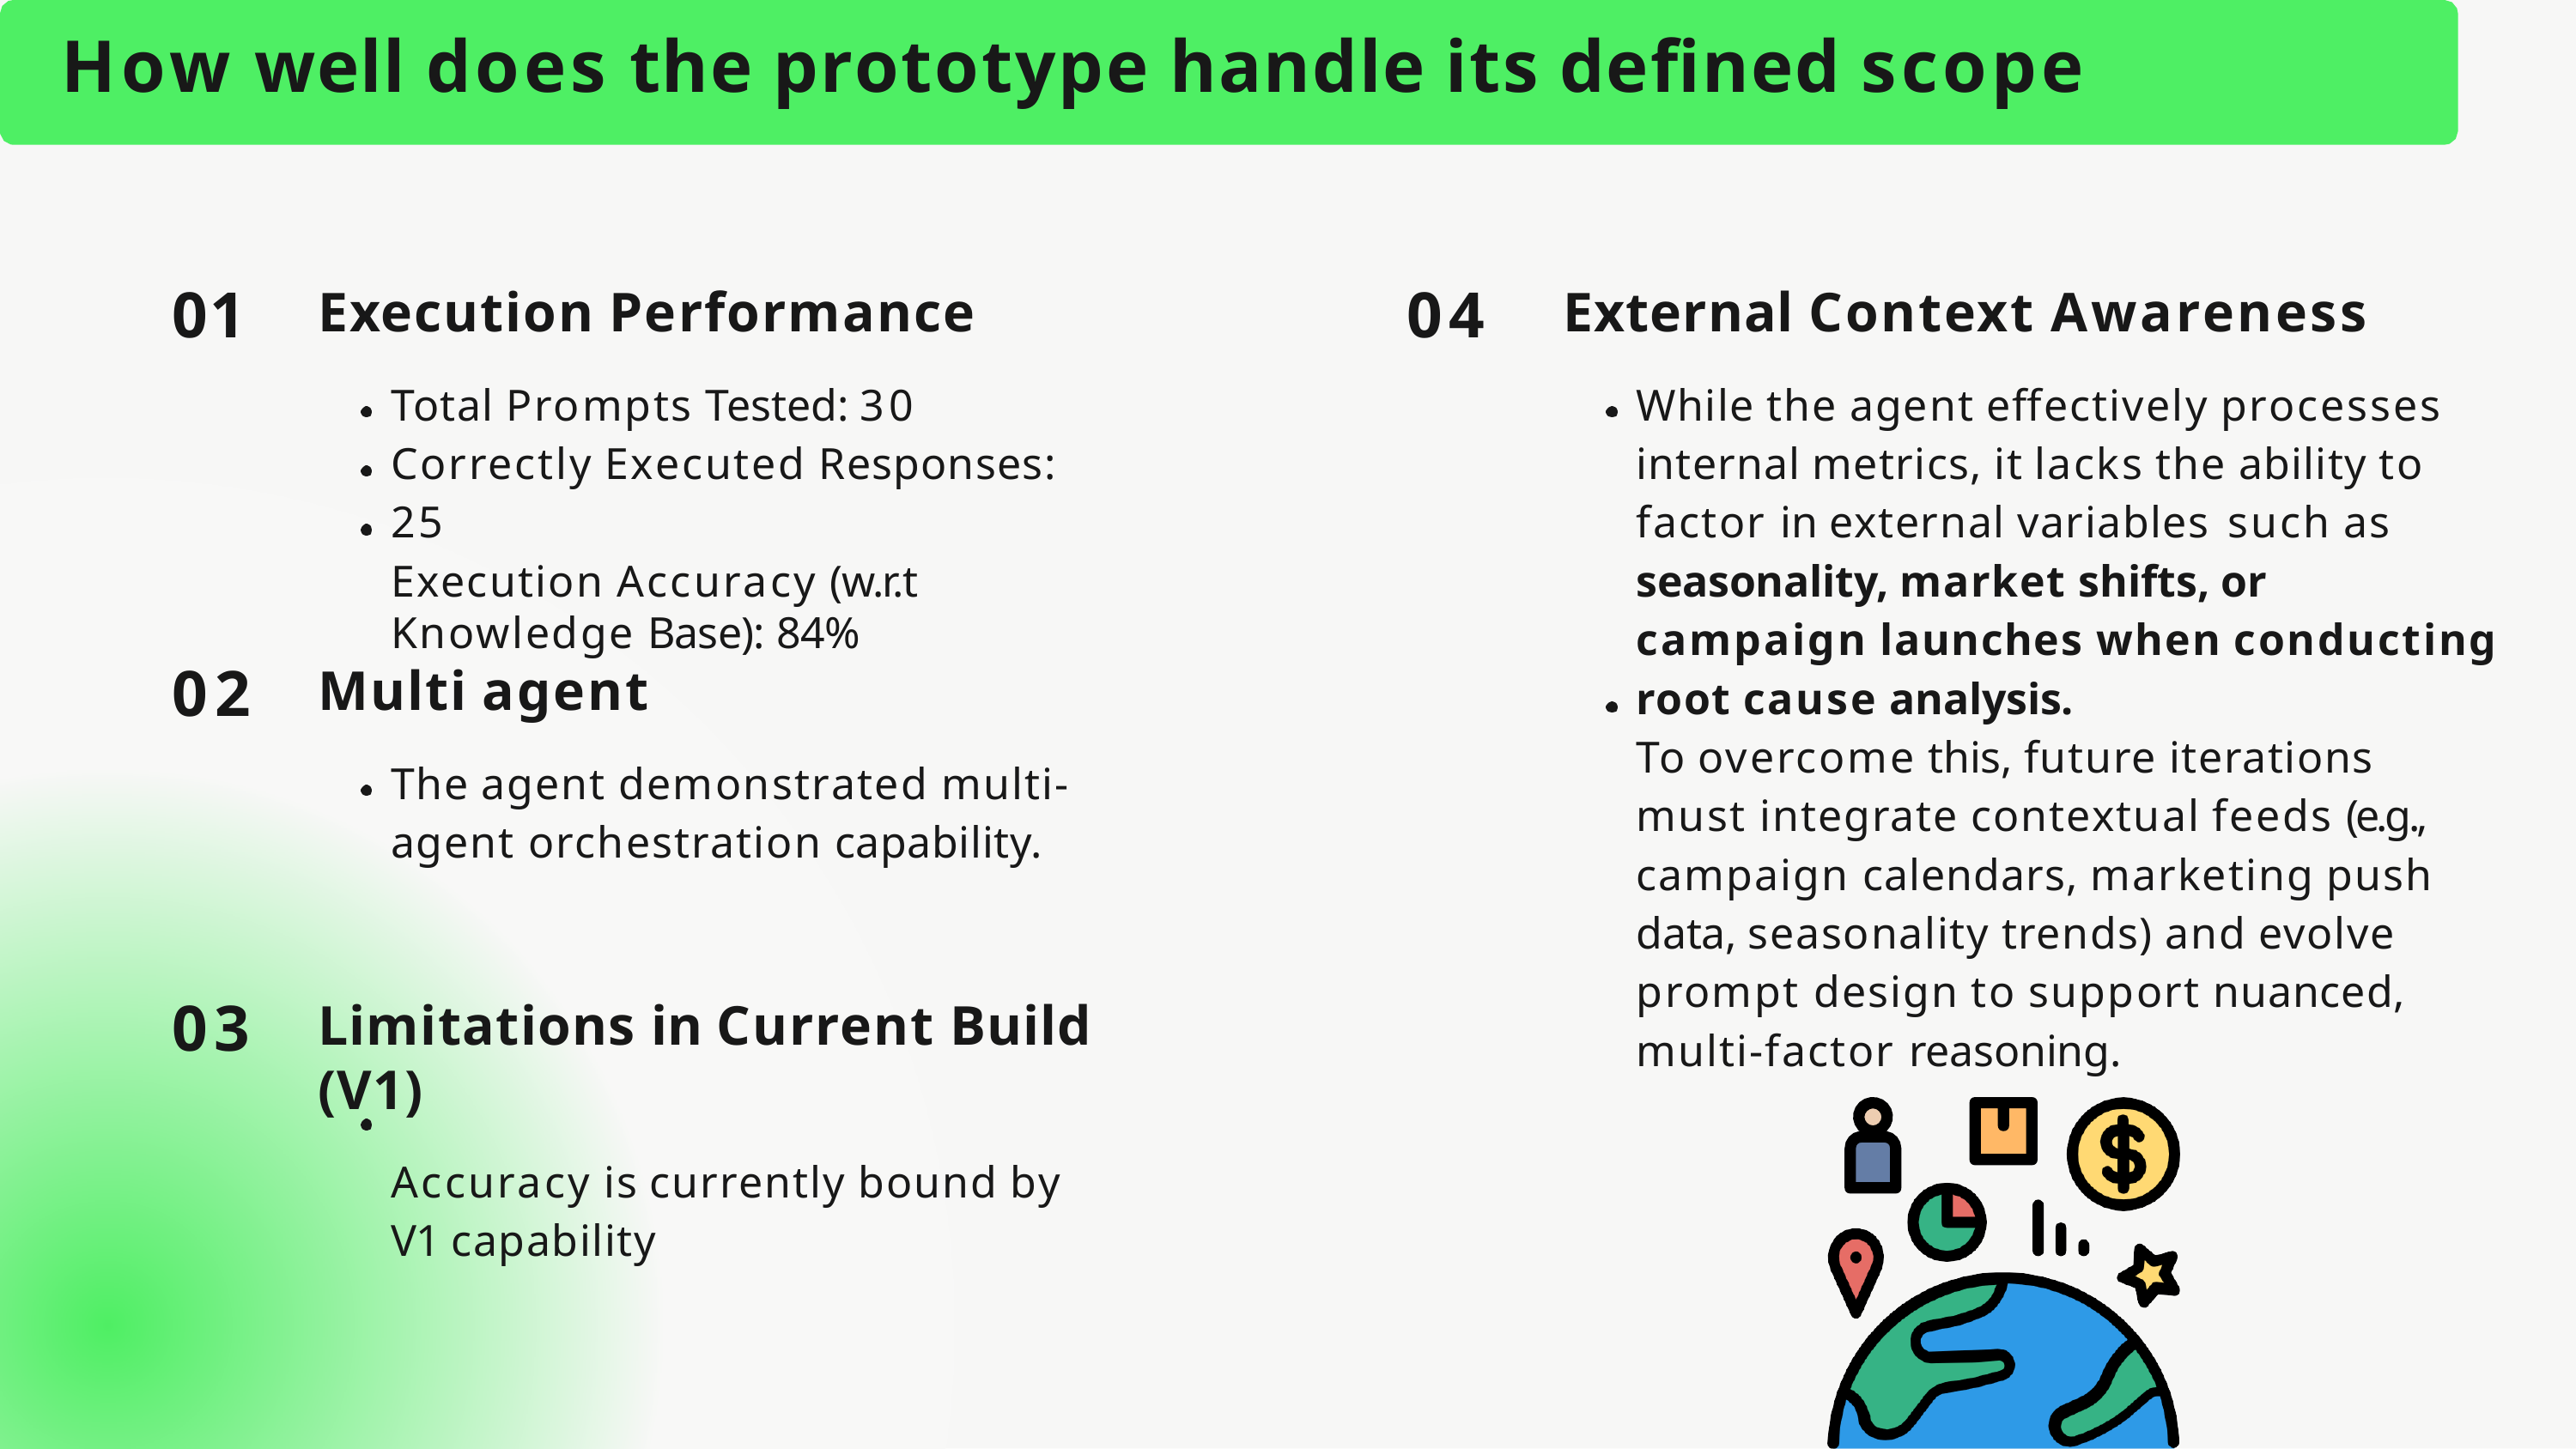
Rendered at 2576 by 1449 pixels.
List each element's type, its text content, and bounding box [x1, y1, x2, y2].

picture [1606, 700, 1618, 712]
text_box Execution Performance Total Prompts Tested: 30 Correctly Executed Responses: 25 Execution Accuracy (w.r.t Knowledge Base): 84% [316, 276, 1371, 658]
picture [360, 406, 372, 417]
title How well does the prototype handle its defined scope [29, 19, 2289, 264]
text_box 01 [170, 273, 252, 351]
list External Context Awareness While the agent effectively processes internal metrics, it lacks the ability to factor in external variables such as seasonality, market shifts, or campaign launches when conducting root cause analysis. To overcome this, future iterations must integrate contextual feeds (e.g., campaign calendars, marketing push data, seasonality trends) and evolve prompt design to support nuanced, multi-factor reasoning. [1561, 276, 2501, 1106]
text_box 04 [1405, 273, 1497, 351]
picture [1606, 406, 1618, 417]
picture [0, 478, 954, 1449]
text_box [0, 0, 2458, 145]
picture [360, 464, 372, 476]
text_box Limitations in Current Build (V1) Accuracy is currently bound by V1 capability [958, 989, 1168, 1265]
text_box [1827, 1096, 2180, 1449]
text_box Multi agent The agent demonstrated multi-agent orchestration capability. [958, 655, 1141, 867]
